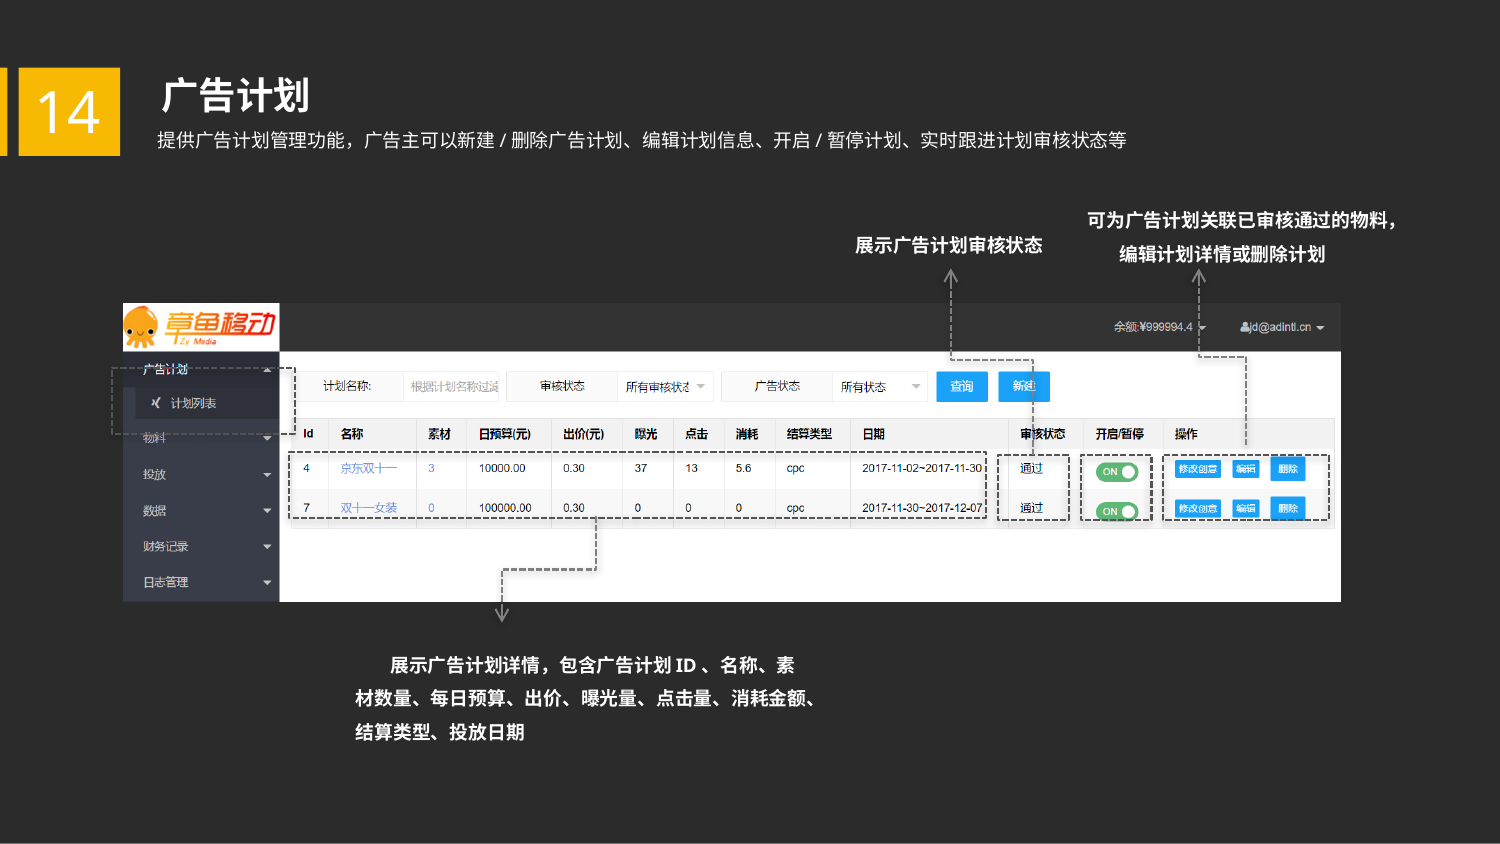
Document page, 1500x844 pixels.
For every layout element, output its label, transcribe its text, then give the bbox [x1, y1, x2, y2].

text_box 广告计划 [123, 64, 349, 125]
text_box 14 [17, 67, 119, 153]
text_box 提供广告计划管理功能，广告主可以新建/删除广告计划、编辑计划信息、开启/暂停计划、实时跟进计划审核状态等 [142, 121, 1172, 159]
picture [123, 303, 1341, 602]
text_box [112, 368, 117, 434]
text_box 展示广告计划详情，包含广告计划ID、名称、素材数量、每日预算、出价、曝光量、点击量、消耗金额、结算类型、投放日期 [348, 634, 821, 751]
text_box [0, 67, 8, 156]
text_box [0, 0, 1500, 844]
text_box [495, 521, 603, 617]
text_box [1133, 332, 1312, 381]
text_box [898, 319, 1086, 404]
text_box 展示广告计划审核状态 [795, 214, 1047, 264]
text_box [18, 67, 121, 156]
text_box 可为广告计划关联已审核通过的物料，编辑计划详情或删除计划 [1047, 189, 1398, 273]
